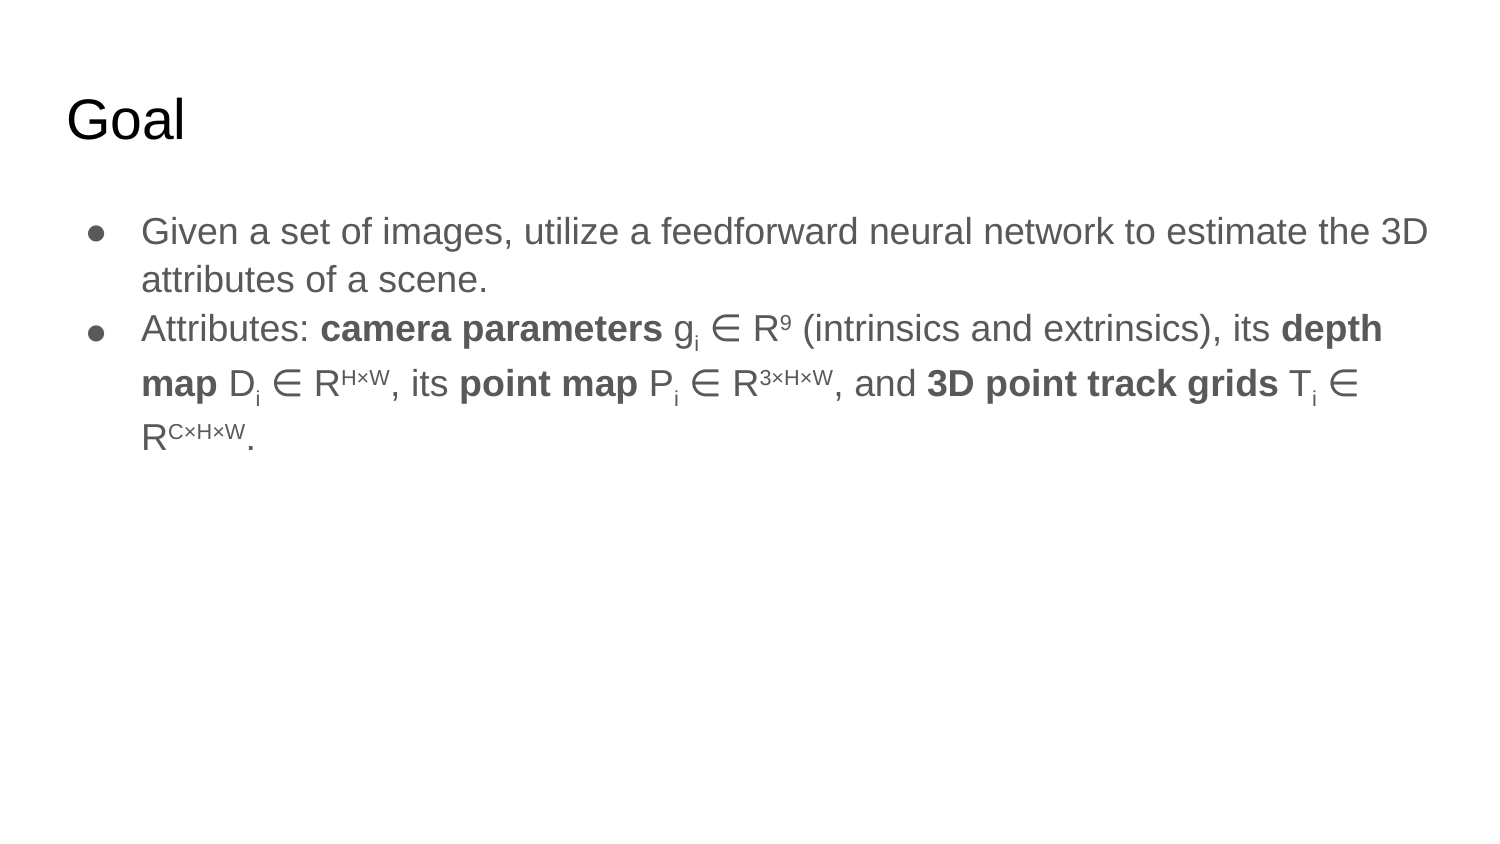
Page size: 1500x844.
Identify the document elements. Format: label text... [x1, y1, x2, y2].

title Goal [51, 72, 1449, 167]
list Given a set of images, utilize a feedforward neural network to estimate the 3D attributes of a scene. Attributes: camera parameters gi ∈ R9 (intrinsics and extrinsics), its depth map Di ∈ RH×W, its point map Pi ∈ R3×H×W, and 3D point track grids Ti ∈ RC×H×W. [51, 189, 1449, 750]
